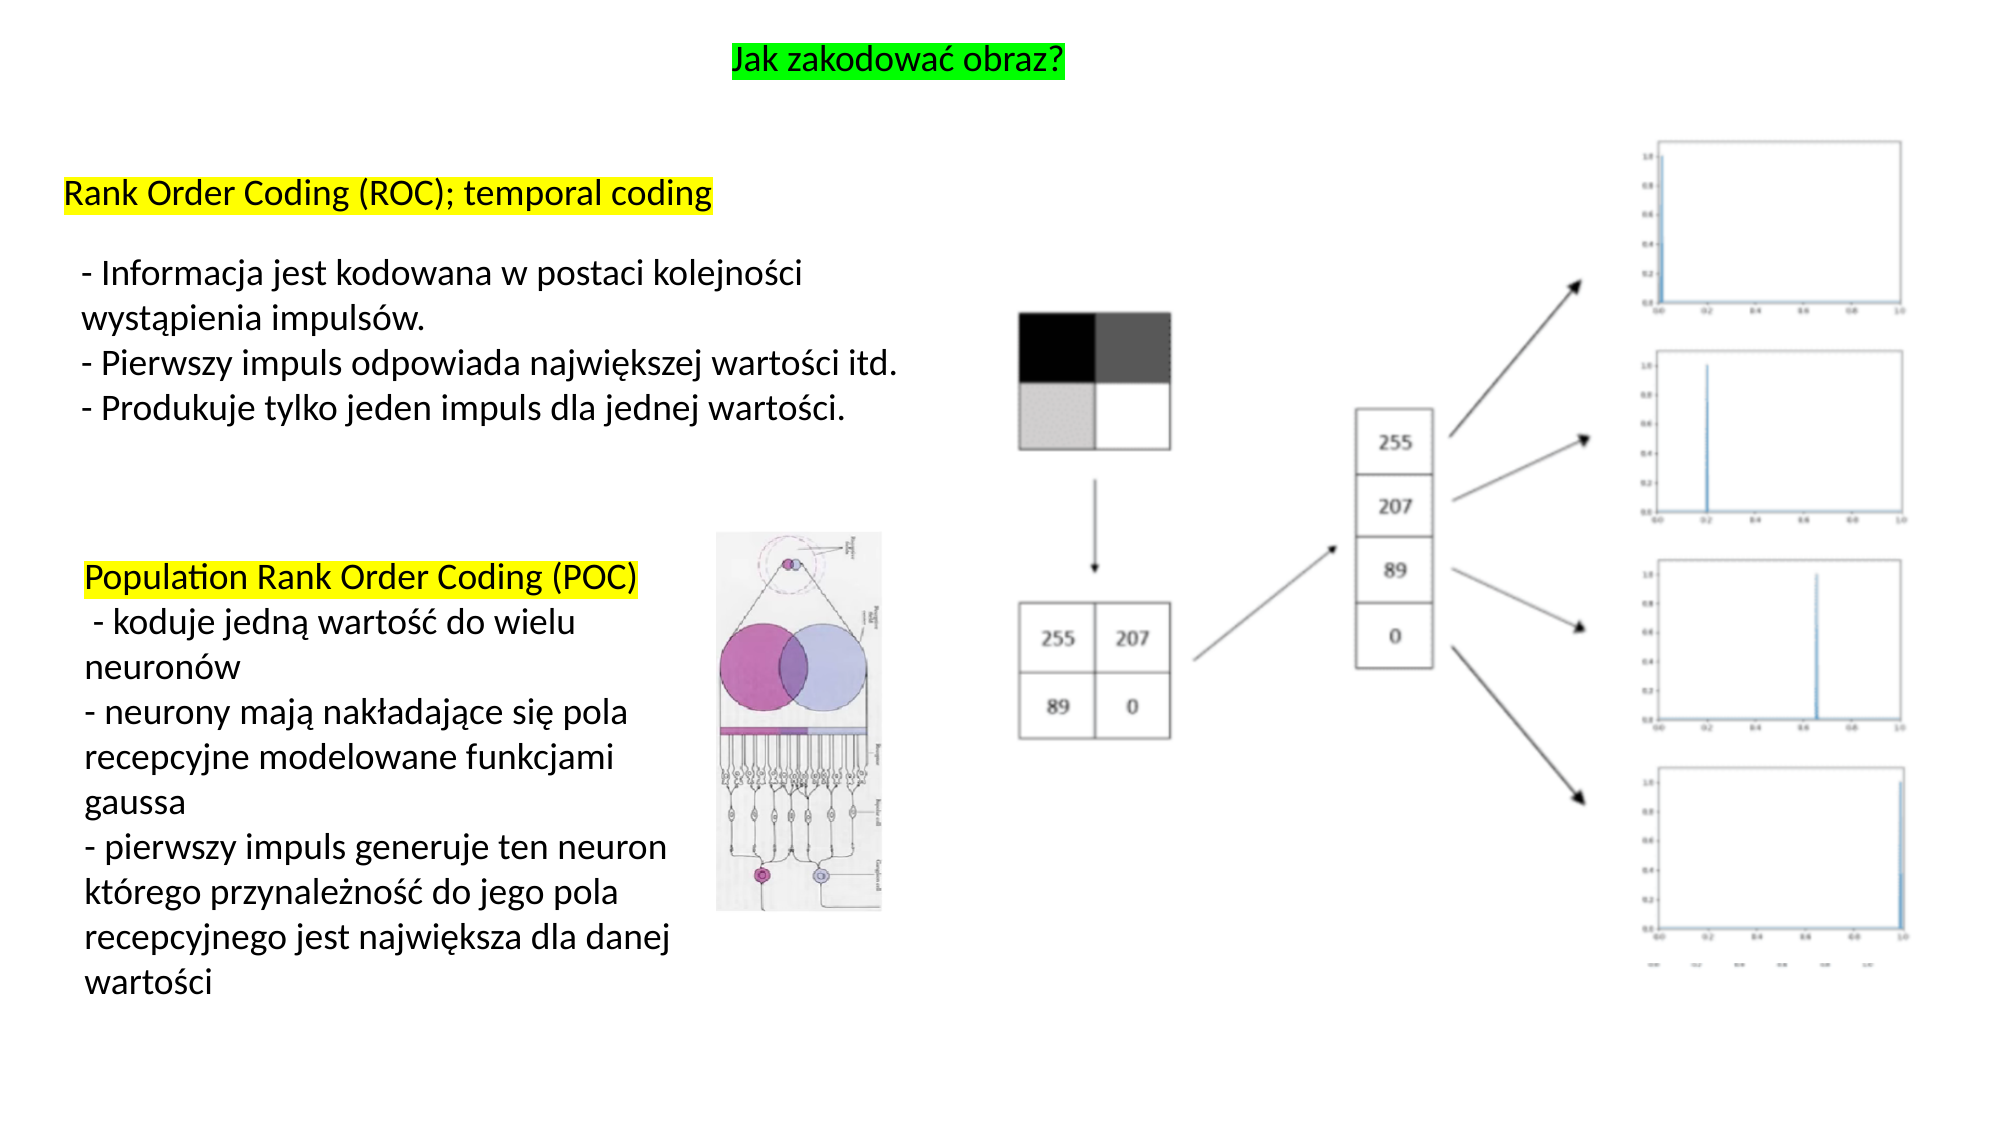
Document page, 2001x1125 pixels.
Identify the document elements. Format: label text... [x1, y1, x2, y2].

picture [716, 531, 887, 916]
text_box Population Rank Order Coding (POC) - koduje jedną wartość do wielu neuronów - neurony mają nakładające się pola recepcyjne modelowane funkcjami gaussa - pierwszy impuls generuje ten neuron którego przynależność do jego pola recepcyjnego jest największa dla danej wartości [69, 544, 700, 1009]
text_box Jak zakodować obraz? [716, 26, 1249, 86]
text_box Rank Order Coding (ROC); temporal coding [48, 160, 801, 221]
picture [984, 100, 1932, 984]
text_box - Informacja jest kodowana w postaci kolejności wystąpienia impulsów. - Pierwszy impuls odpowiada największej wartości itd. - Produkuje tylko jeden impuls dla jednej wartości. [66, 240, 984, 436]
